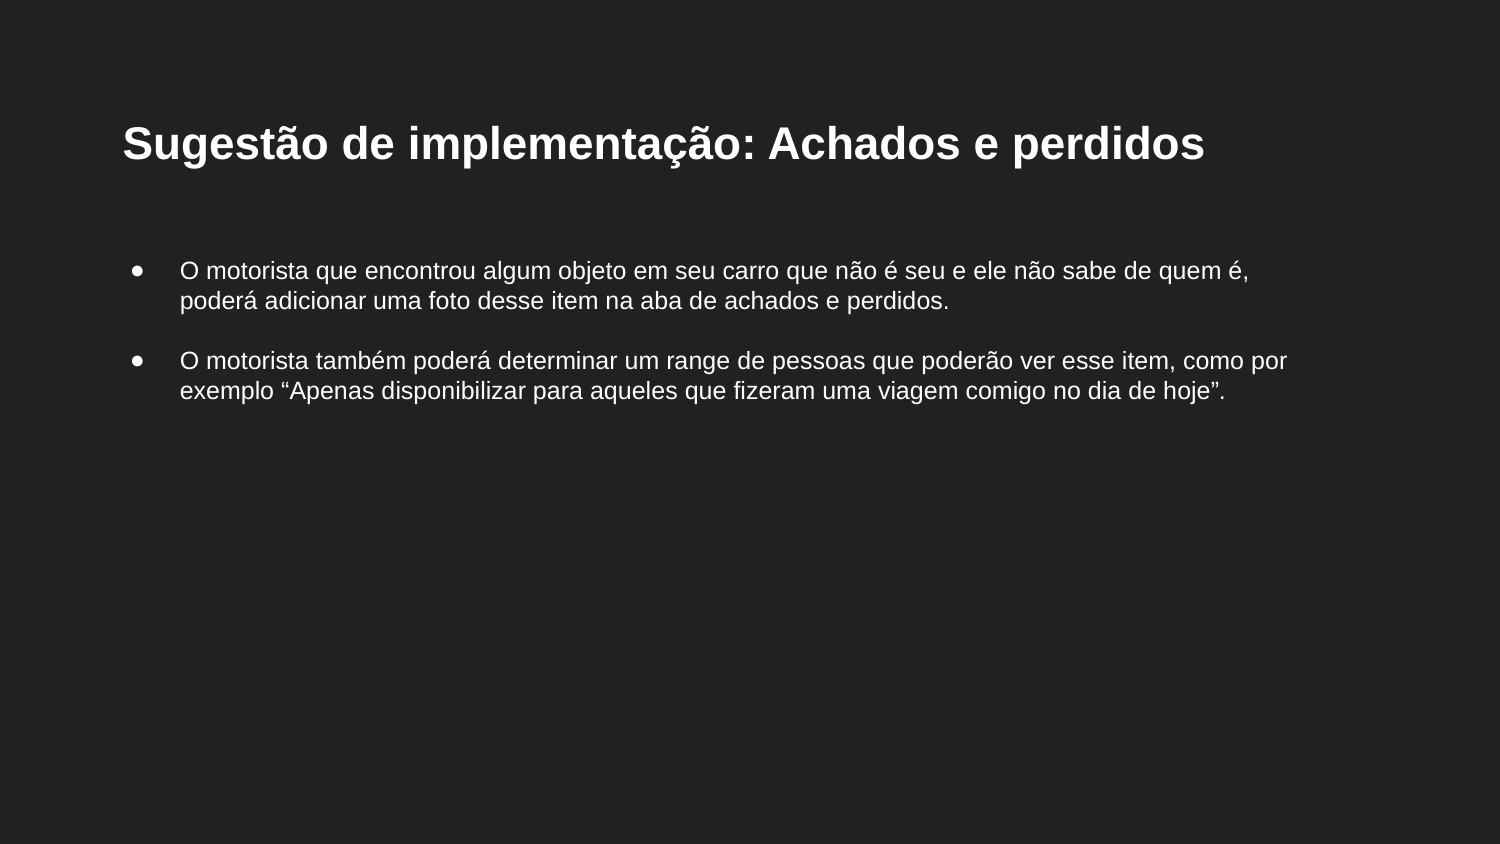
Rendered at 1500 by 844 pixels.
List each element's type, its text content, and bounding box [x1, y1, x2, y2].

subtitle Sugestão de implementação: Achados e perdidos [107, 108, 1393, 170]
text_box O motorista que encontrou algum objeto em seu carro que não é seu e ele não sabe de quem é, poderá adicionar uma foto desse item na aba de achados e perdidos. O motorista também poderá determinar um range de pessoas que poderão ver esse item, como por exemplo “Apenas disponibilizar para aqueles que fizeram uma viagem comigo no dia de hoje”. [89, 240, 1323, 420]
